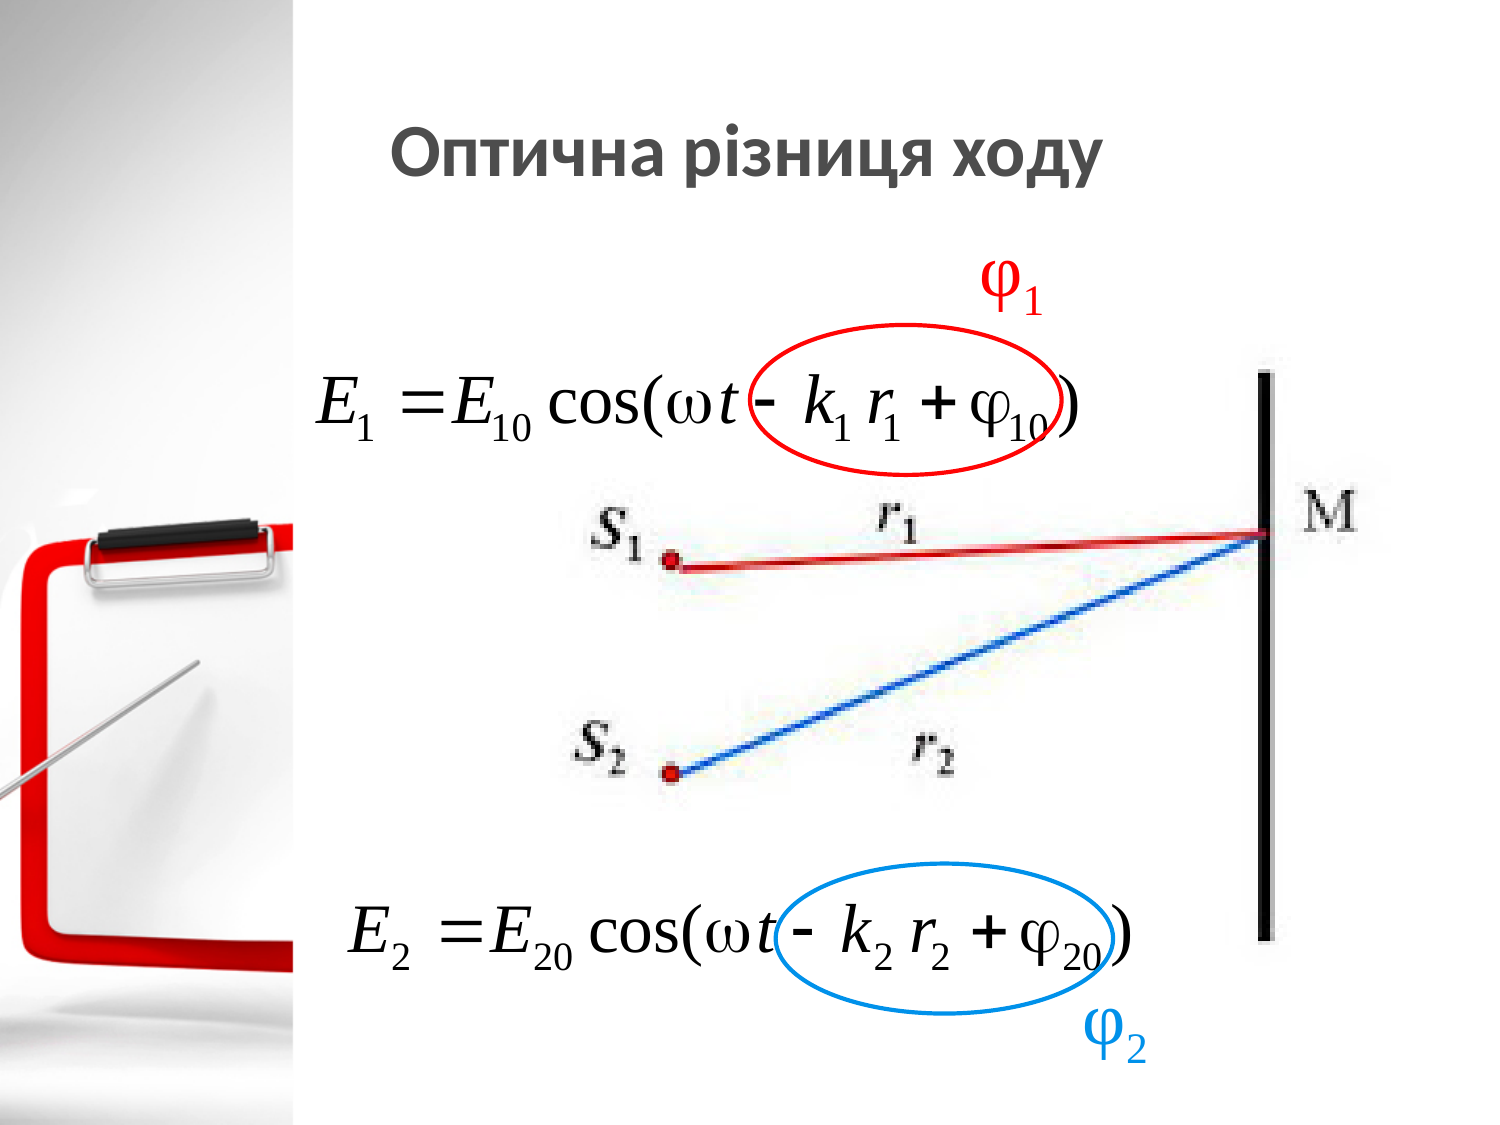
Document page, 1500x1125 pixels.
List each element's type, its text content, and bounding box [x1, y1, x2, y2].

picture [0, 0, 1500, 1125]
text_box φ2 [1068, 995, 1163, 1080]
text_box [303, 352, 1115, 459]
title Оптична різниця ходу [375, 87, 1450, 205]
text_box φ1 [964, 214, 1060, 277]
text_box [830, 996, 1059, 1016]
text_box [335, 883, 1164, 988]
